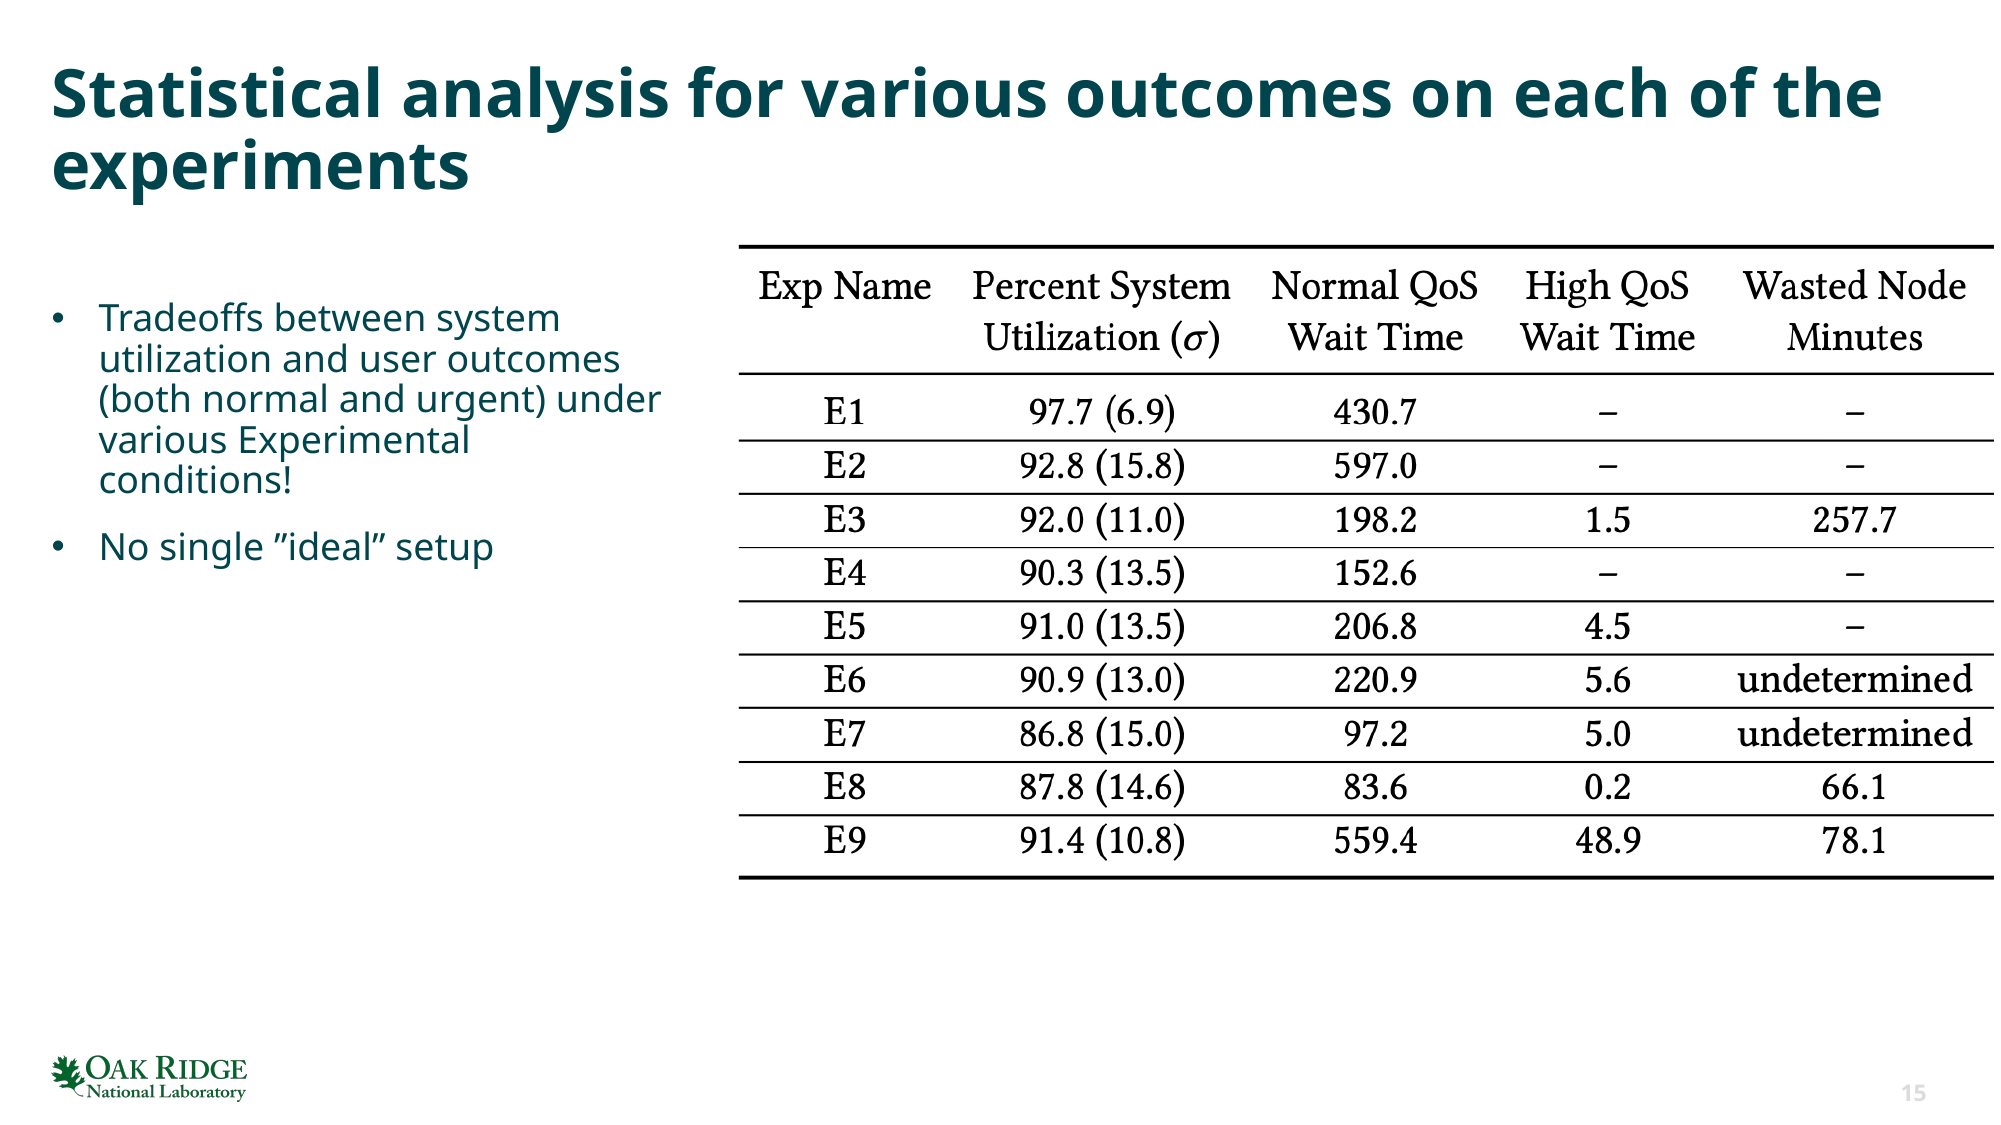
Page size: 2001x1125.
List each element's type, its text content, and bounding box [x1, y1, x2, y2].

picture [51, 1055, 247, 1102]
picture [724, 238, 2000, 887]
title Statistical analysis for various outcomes on each of the experiments [51, 59, 1937, 206]
list Tradeoffs between system utilization and user outcomes (both normal and urgent) under various Experimental conditions! No single ”ideal” setup [51, 299, 674, 978]
